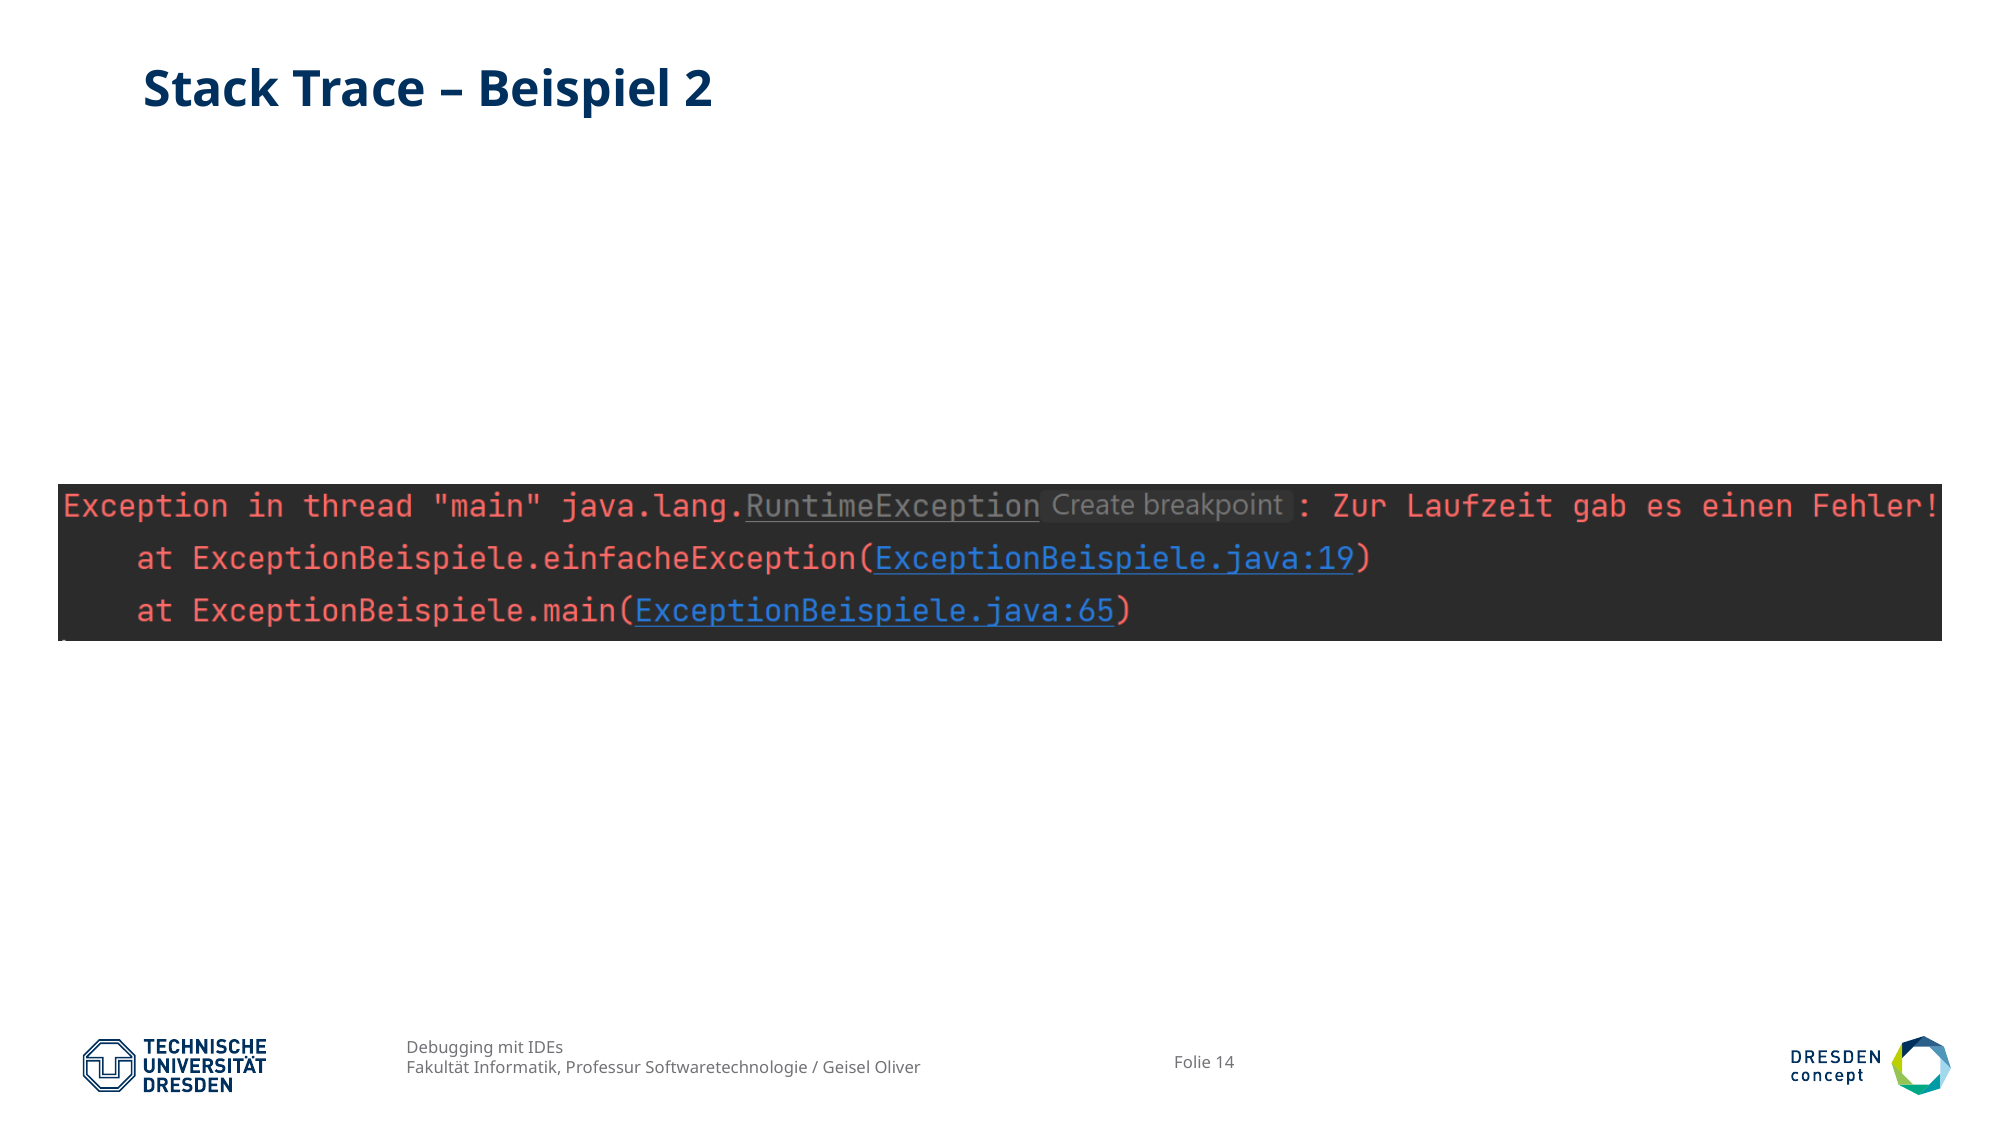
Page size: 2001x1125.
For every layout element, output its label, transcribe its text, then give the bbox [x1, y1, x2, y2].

title Stack Trace – Beispiel 2 [143, 56, 1880, 169]
picture [58, 484, 1942, 641]
